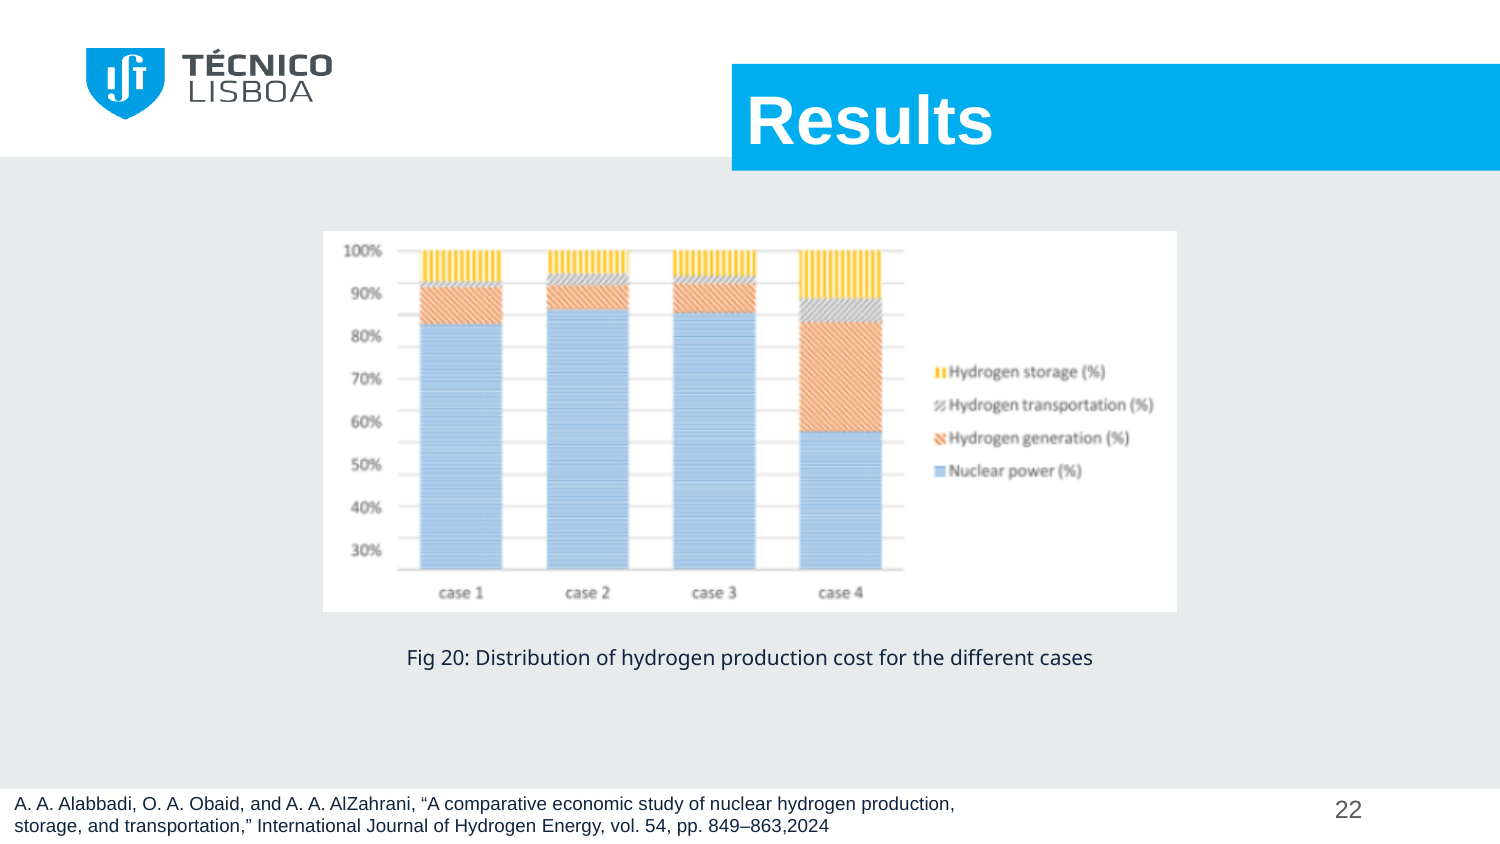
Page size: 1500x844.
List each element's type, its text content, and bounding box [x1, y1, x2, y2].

picture [0, 0, 1500, 844]
text_box A. A. Alabbadi, O. A. Obaid, and A. A. AlZahrani, “A comparative economic study of nuclear hydrogen production, storage, and transportation,” International Journal of Hydrogen Energy, vol. 54, pp. 849–863,2024 [0, 784, 993, 844]
text_box Fig 20: Distribution of hydrogen production cost for the different cases [323, 637, 1177, 678]
slide_number 22 [1077, 789, 1378, 827]
title Results [731, 63, 1500, 171]
